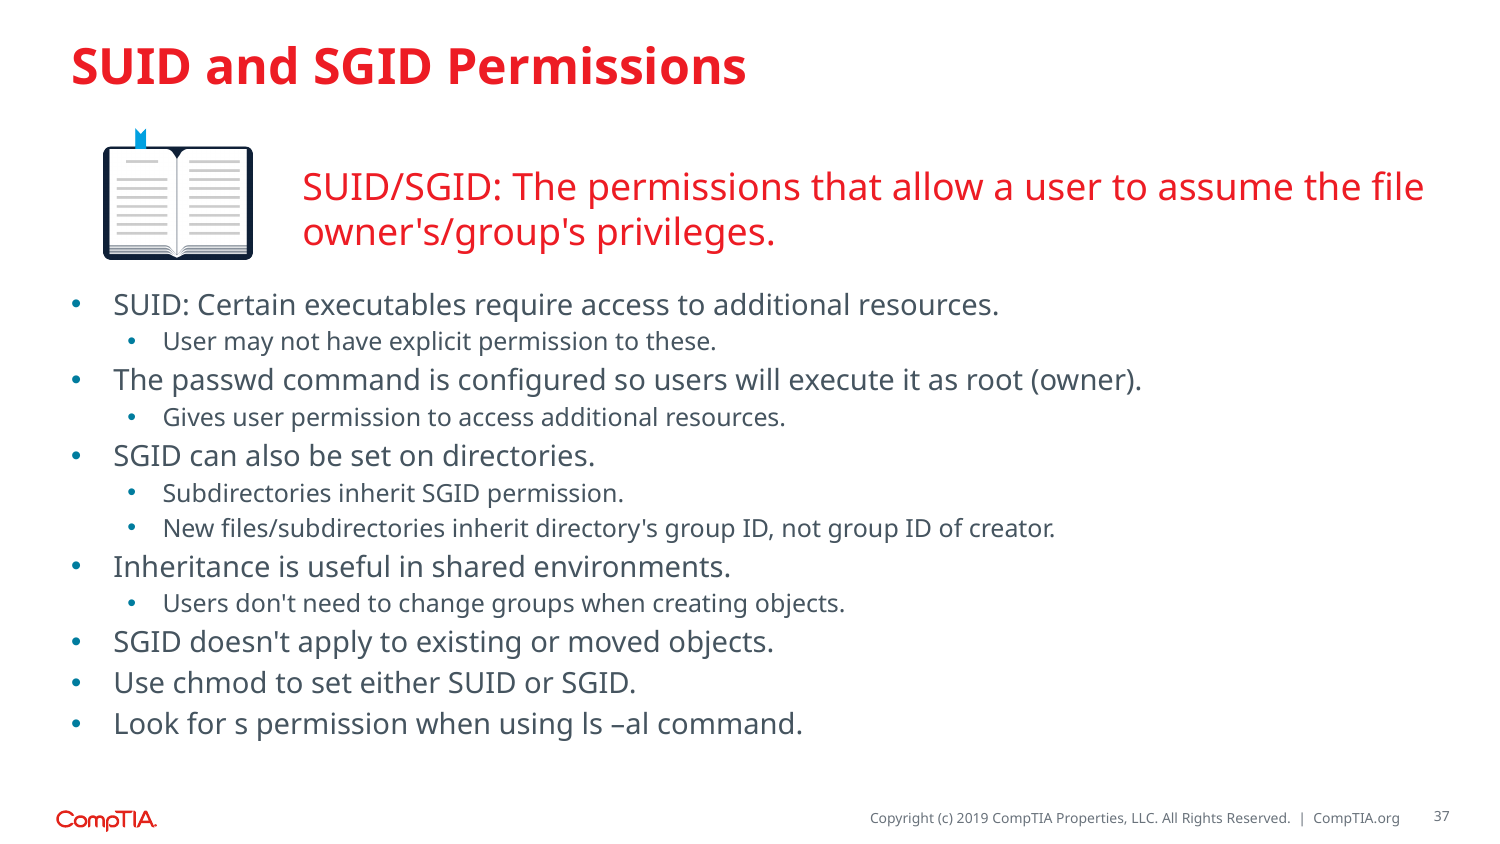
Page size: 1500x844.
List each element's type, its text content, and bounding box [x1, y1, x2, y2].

list SUID/SGID: The permissions that allow a user to assume the file owner's/group's privileges. [287, 155, 1445, 249]
title SUID and SGID Permissions [56, 12, 1444, 117]
slide_number 37 [1407, 800, 1450, 835]
picture [103, 128, 253, 260]
list SUID: Certain executables require access to additional resources. User may not have explicit permission to these. The passwd command is configured so users will execute it as root (owner). Gives user permission to access additional resources. SGID can also be set on directories. Subdirectories inherit SGID permission. New files/subdirectories inherit directory's group ID, not group ID of creator. Inheritance is useful in shared environments. Users don't need to change groups when creating objects. SGID doesn't apply to existing or moved objects. Use chmod to set either SUID or SGID. Look for s permission when using ls –al command. [56, 278, 1444, 764]
